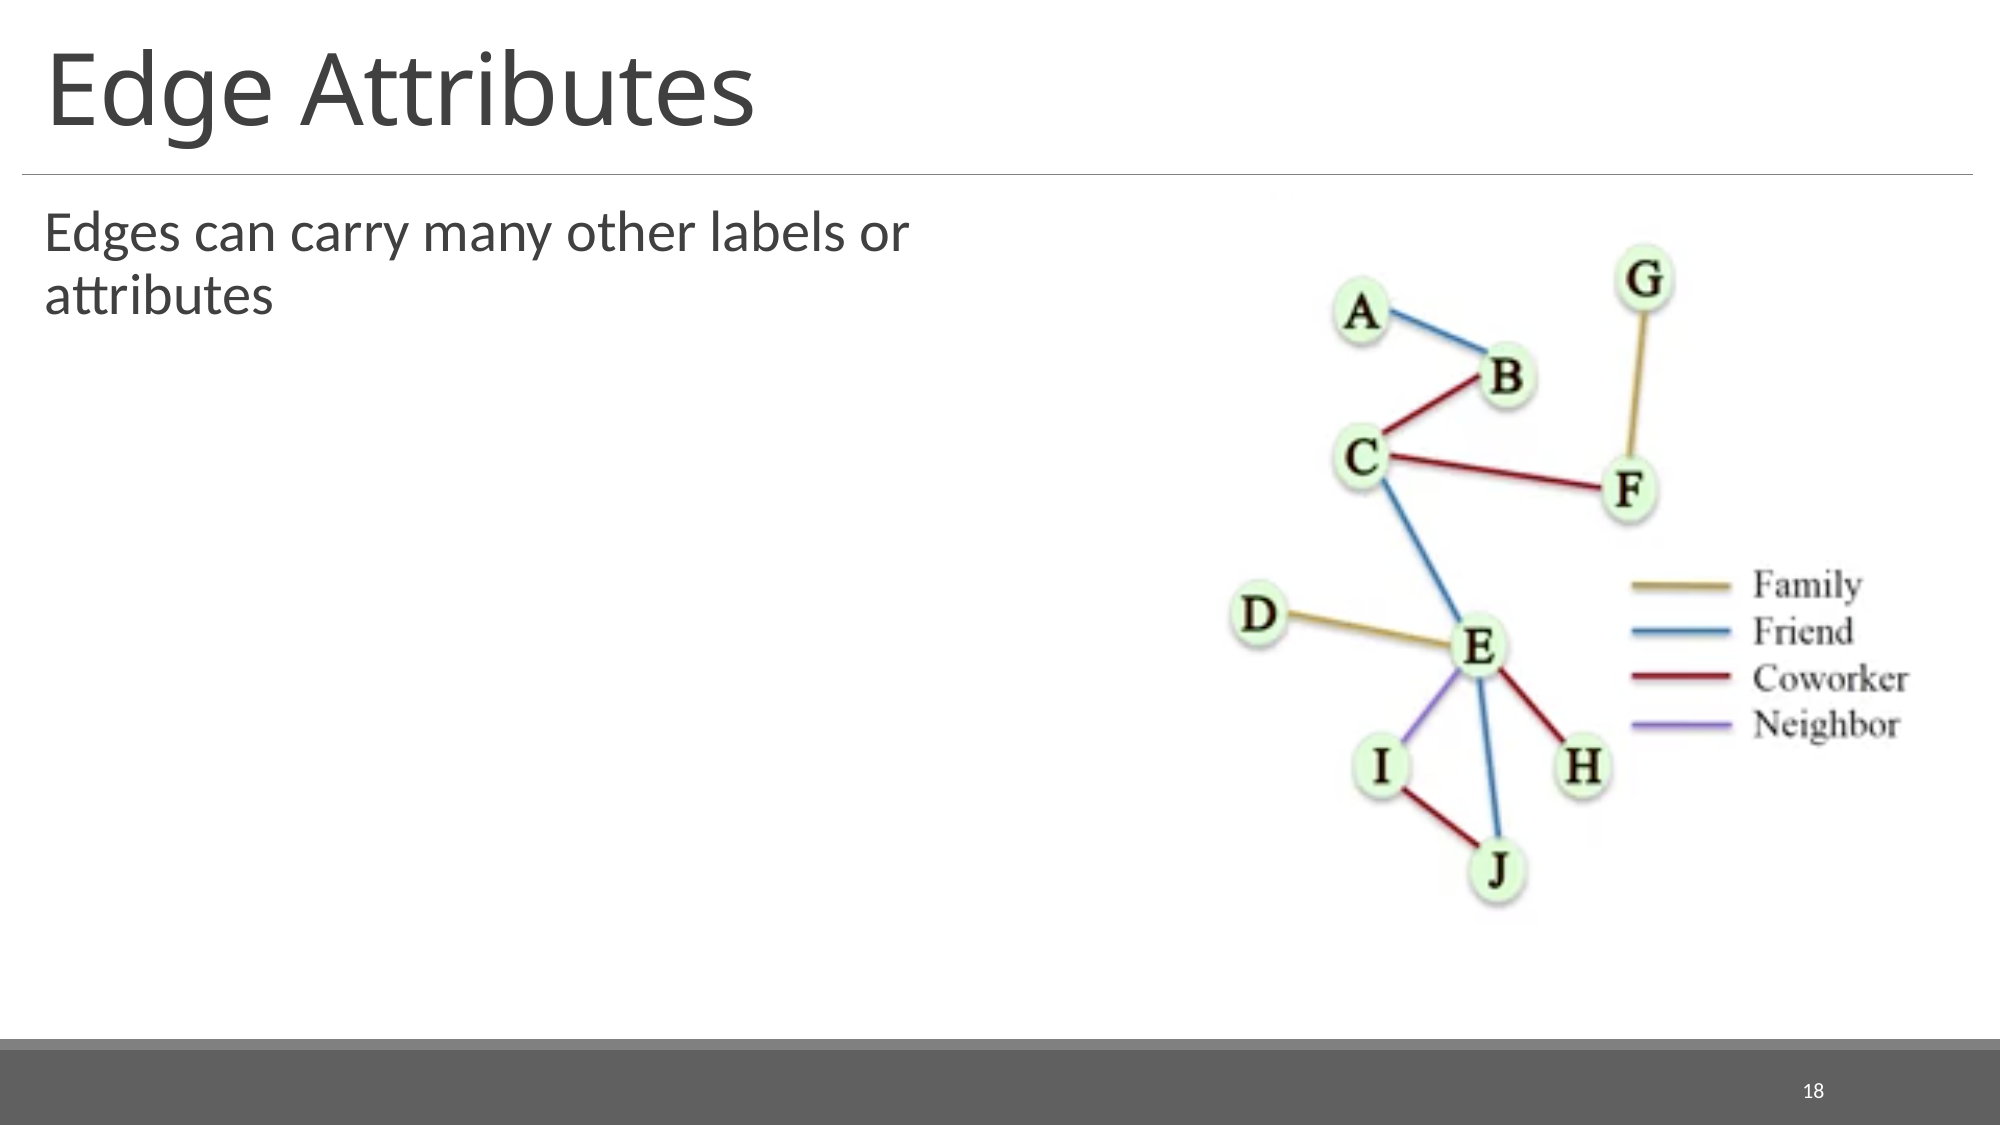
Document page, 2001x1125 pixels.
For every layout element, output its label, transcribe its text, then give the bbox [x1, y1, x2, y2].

list Edges can carry many other labels or attributes [29, 193, 1147, 1030]
slide_number 18 [1624, 1059, 1840, 1120]
picture [1180, 193, 1970, 938]
title Edge Attributes [29, 22, 1969, 154]
